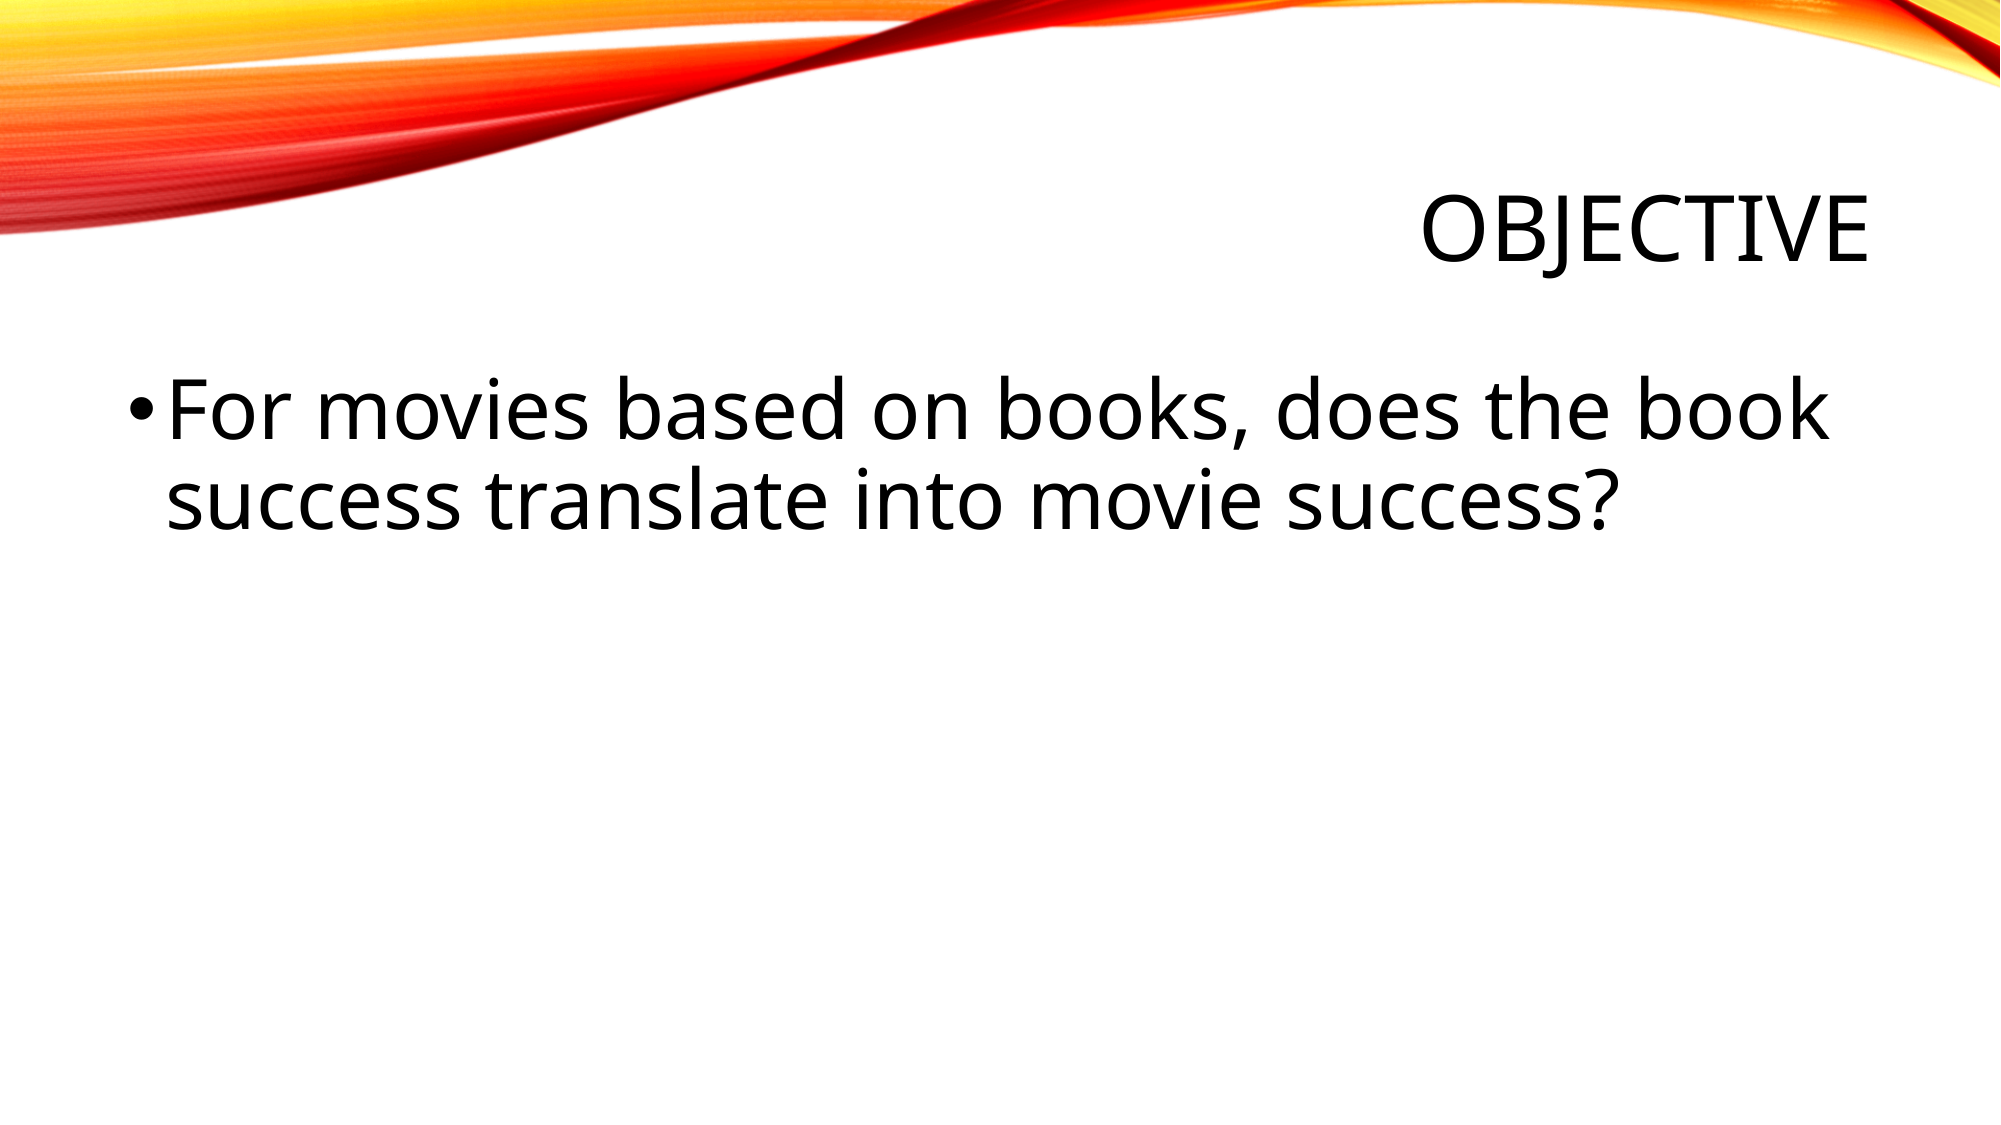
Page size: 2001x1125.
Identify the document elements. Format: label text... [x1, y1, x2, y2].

list For movies based on books, does the book success translate into movie success? [112, 360, 1888, 1021]
picture [0, 0, 2000, 237]
title Objective [474, 125, 1888, 338]
